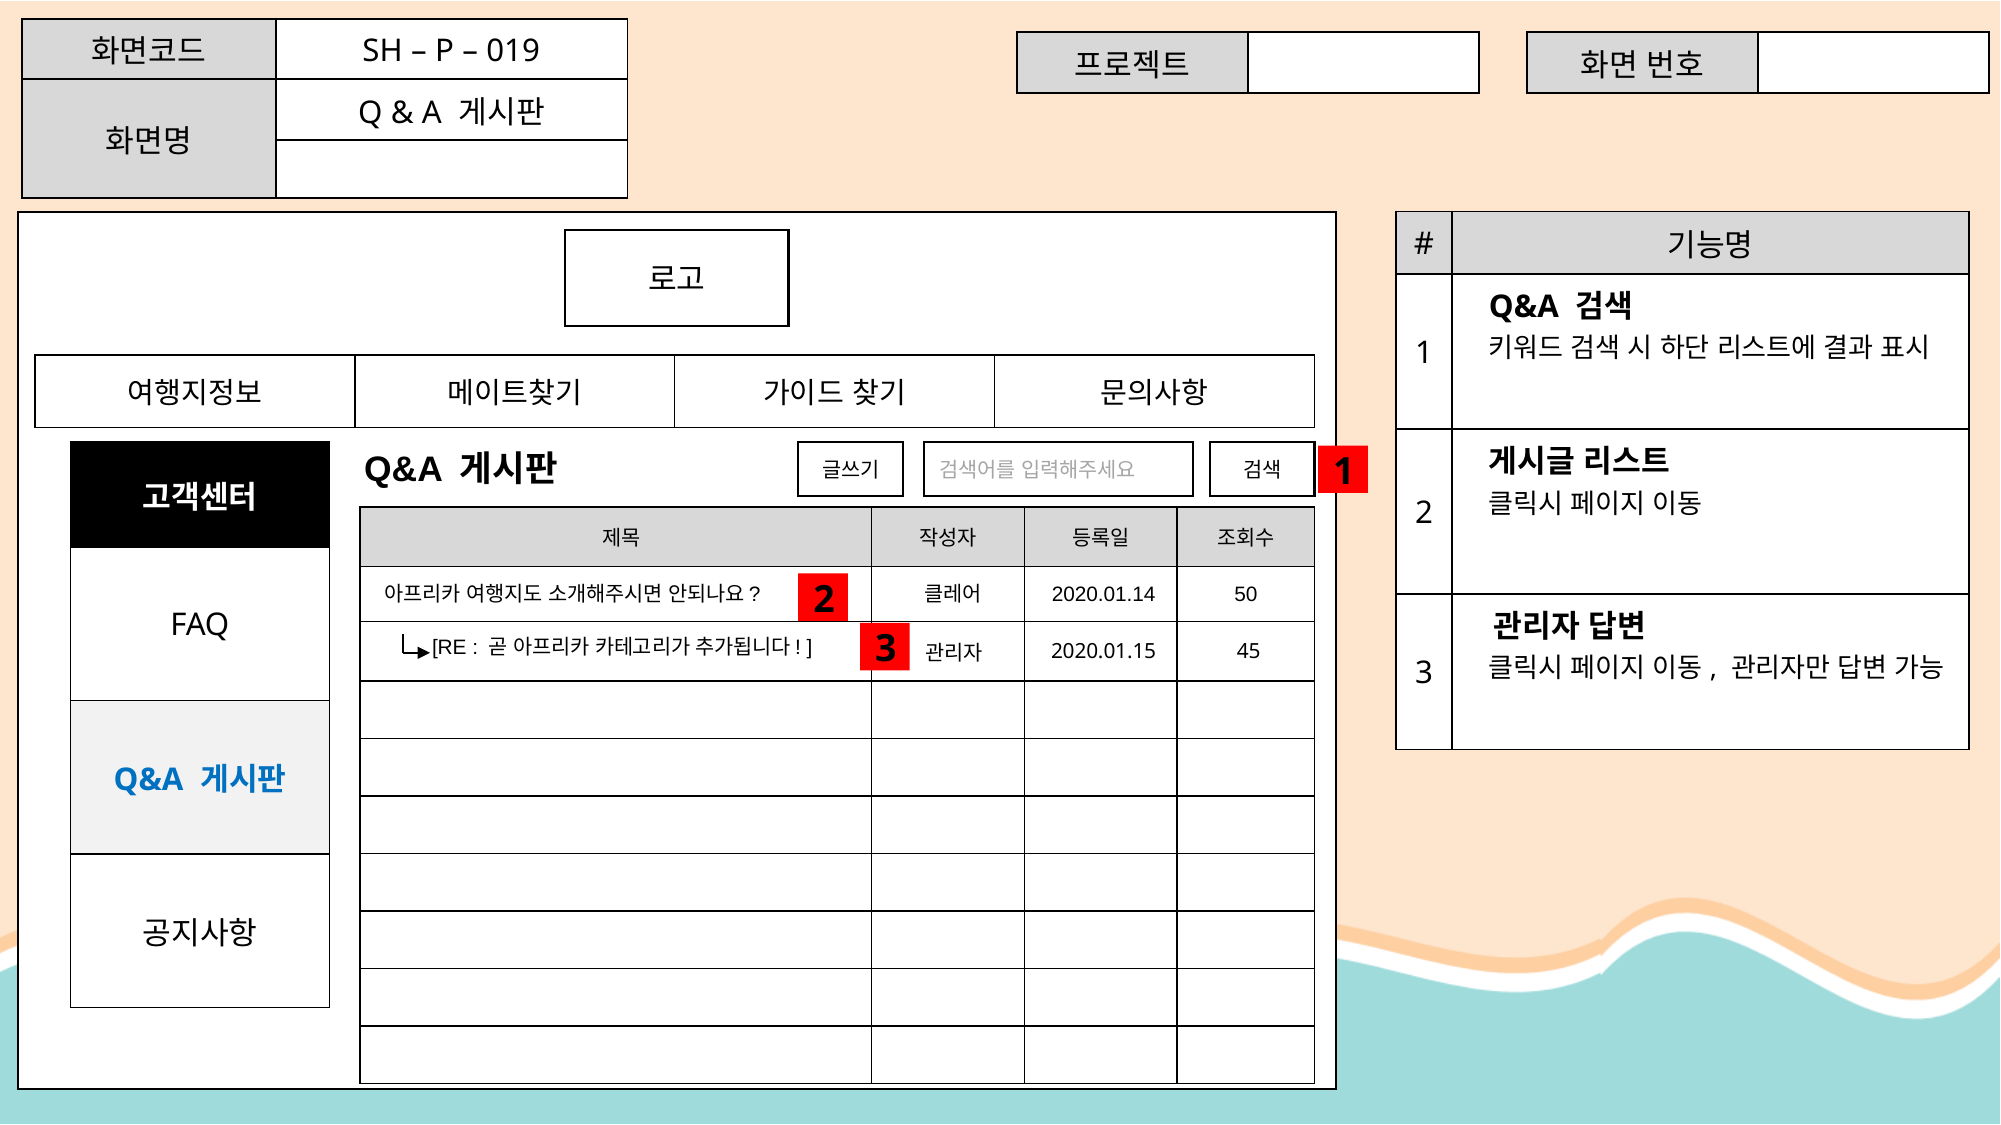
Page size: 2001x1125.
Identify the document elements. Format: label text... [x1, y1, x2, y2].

table_cell 관리자 답변 클릭시 페이지 이동, 관리자만 답변 가능 [1453, 595, 1968, 749]
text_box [402, 634, 430, 653]
table_header 화면 번호 [1528, 33, 1757, 92]
table_cell [361, 969, 871, 1025]
table_cell [1178, 739, 1314, 795]
table_cell Q&A 검색 키워드 검색 시 하단 리스트에 결과 표시 [1453, 275, 1968, 428]
table_cell [361, 682, 871, 738]
table_cell [RE : 곧 아프리카 카테고리가 추가됩니다! ] [361, 622, 871, 680]
text_box 2 [798, 573, 848, 621]
table_cell [872, 682, 1024, 738]
table_cell 아프리카 여행지도 소개해주시면 안되나요? [361, 567, 871, 621]
table_header 화면코드 [23, 20, 275, 78]
table_cell [1025, 682, 1176, 738]
table_cell [1025, 854, 1176, 910]
table_header [1249, 33, 1478, 92]
table_cell 관리자 [872, 622, 1024, 680]
table_cell [1025, 797, 1176, 853]
table_cell [872, 1027, 1024, 1083]
table_header 제목 [361, 508, 871, 566]
table_cell [1025, 739, 1176, 795]
table_cell 화면명 [23, 80, 275, 197]
table_cell [1178, 969, 1314, 1025]
table_cell [872, 797, 1024, 853]
table_cell [361, 739, 871, 795]
table_cell 클레어 [872, 567, 1024, 621]
text_box 검색 [1209, 442, 1315, 497]
text_box 검색어를 입력해주세요 [924, 442, 1194, 497]
table_header 문의사항 [995, 356, 1314, 427]
table_cell [1178, 797, 1314, 853]
table_cell [1178, 854, 1314, 910]
table_header 프로젝트 [1018, 33, 1247, 92]
table_cell 2020.01.15 [1025, 622, 1176, 680]
table_cell [1025, 912, 1176, 968]
table_cell 50 [1178, 567, 1314, 621]
table_cell [872, 969, 1024, 1025]
table_header 고객센터 [71, 443, 329, 546]
table_cell 게시글 리스트 클릭시 페이지 이동 [1453, 430, 1968, 593]
table_cell [872, 912, 1024, 968]
table_cell [1178, 682, 1314, 738]
table_header [1759, 33, 1988, 92]
table_cell [1178, 912, 1314, 968]
table_cell [361, 797, 871, 853]
table_header # [1397, 212, 1451, 273]
table_cell 45 [1178, 622, 1314, 680]
table_cell [361, 854, 871, 910]
text_box [18, 211, 1336, 1090]
table_cell [872, 739, 1024, 795]
table_cell FAQ [71, 548, 329, 700]
table_cell [1025, 969, 1176, 1025]
table_cell Q&A 게시판 [71, 701, 329, 853]
text_box 글쓰기 [798, 442, 903, 497]
table_cell [1025, 1027, 1176, 1083]
table_cell [872, 854, 1024, 910]
table_cell [1178, 1027, 1314, 1083]
table_cell 2 [1397, 430, 1451, 593]
table_cell 공지사항 [71, 855, 329, 1007]
text_box 1 [1318, 445, 1368, 493]
table_header 기능명 [1453, 212, 1968, 273]
table_header SH – P – 019 [277, 20, 627, 78]
picture [0, 1, 2000, 1124]
table_cell [361, 912, 871, 968]
table_header 등록일 [1025, 508, 1176, 566]
table_cell [361, 1027, 871, 1083]
table_header 가이드 찾기 [675, 356, 994, 427]
table_cell 1 [1397, 275, 1451, 428]
table_cell 3 [1397, 595, 1451, 749]
text_box Q&A 게시판 [347, 438, 575, 496]
table_cell Q & A 게시판 [277, 80, 627, 139]
text_box 로고 [565, 230, 789, 326]
table_header 여행지정보 [36, 356, 354, 427]
table_header 조회수 [1178, 508, 1314, 566]
table_header 메이트찾기 [356, 356, 674, 427]
text_box 3 [860, 622, 910, 671]
table_cell [277, 141, 627, 197]
table_header 작성자 [872, 508, 1024, 566]
table_cell 2020.01.14 [1025, 567, 1176, 621]
